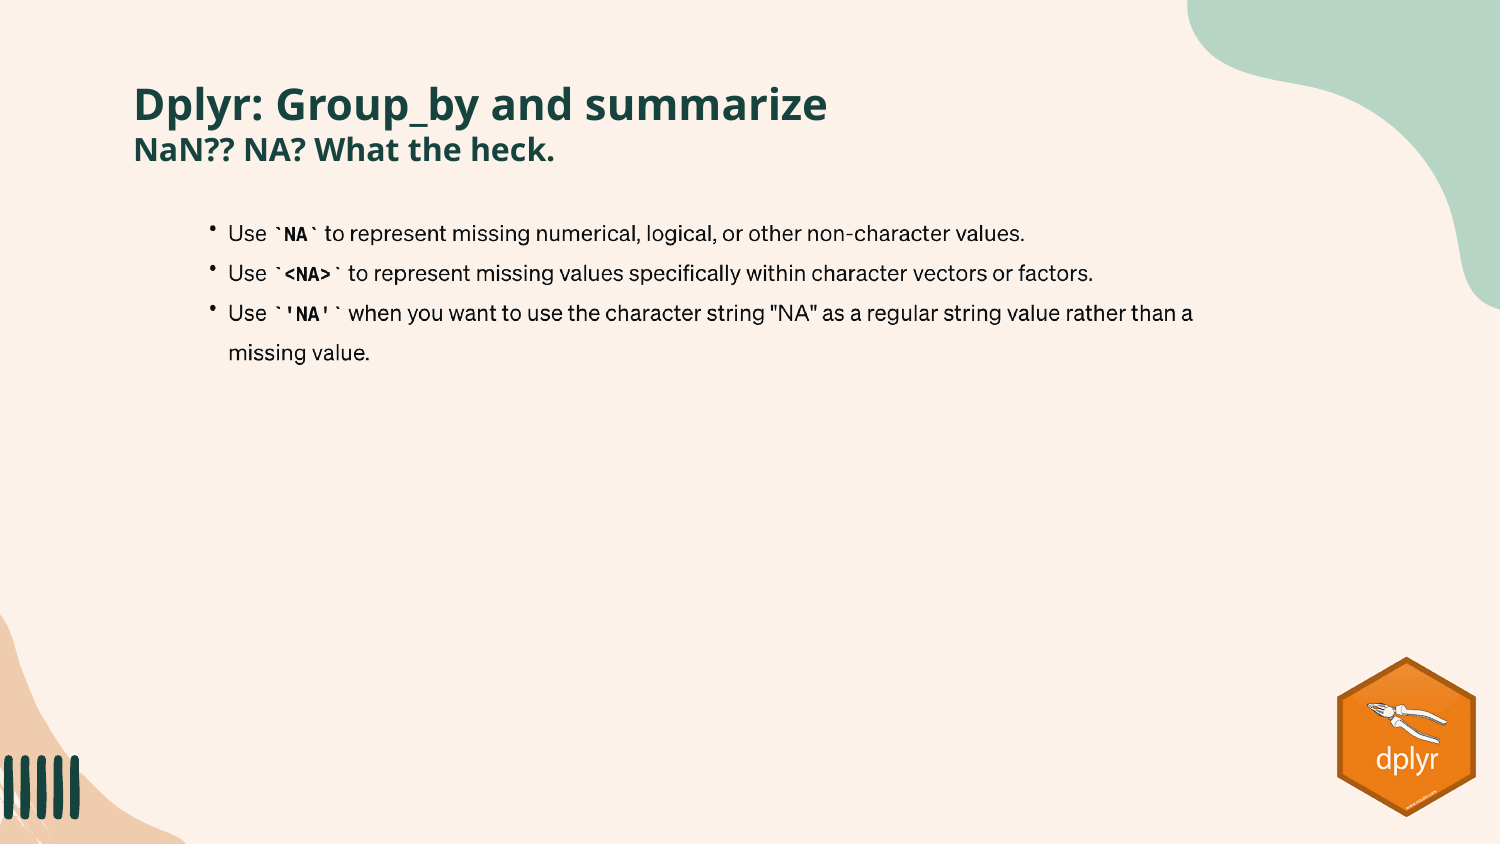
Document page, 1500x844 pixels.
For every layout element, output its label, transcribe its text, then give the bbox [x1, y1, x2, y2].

title Dplyr: Group_by and summarize NaN?? NA? What the heck. [118, 61, 1382, 183]
picture [180, 209, 1226, 375]
picture [1336, 644, 1480, 829]
